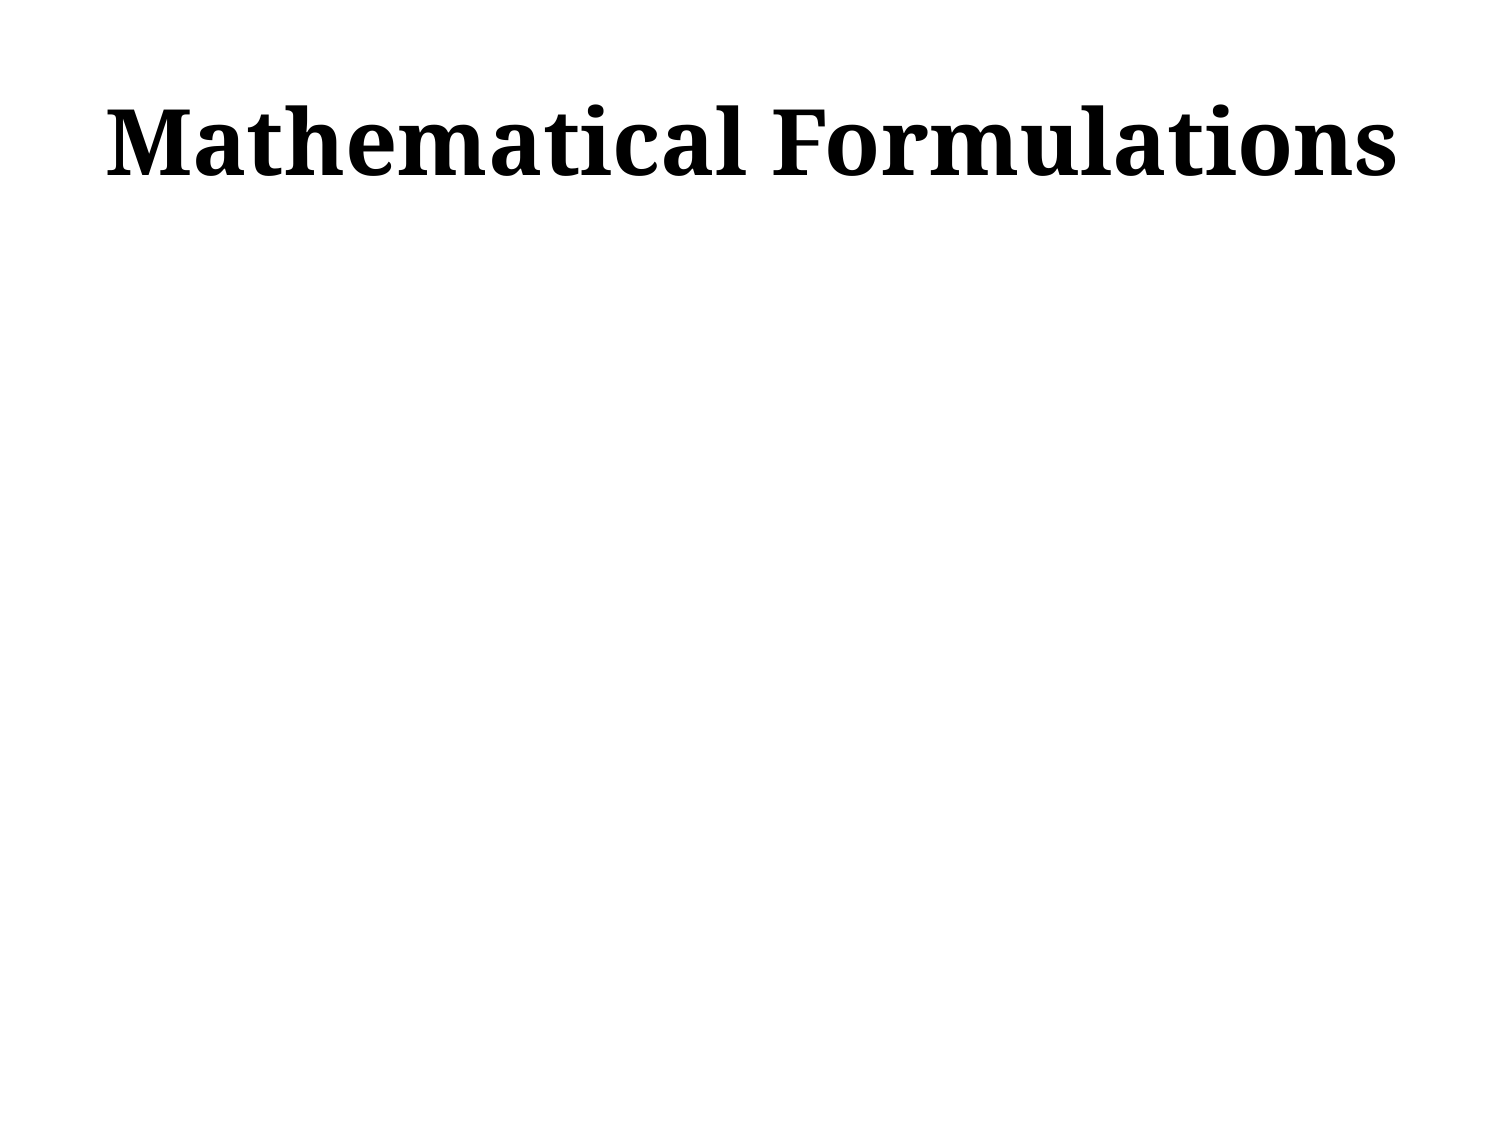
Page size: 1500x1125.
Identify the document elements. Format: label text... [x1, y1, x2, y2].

title Mathematical Formulations [27, 45, 1479, 233]
